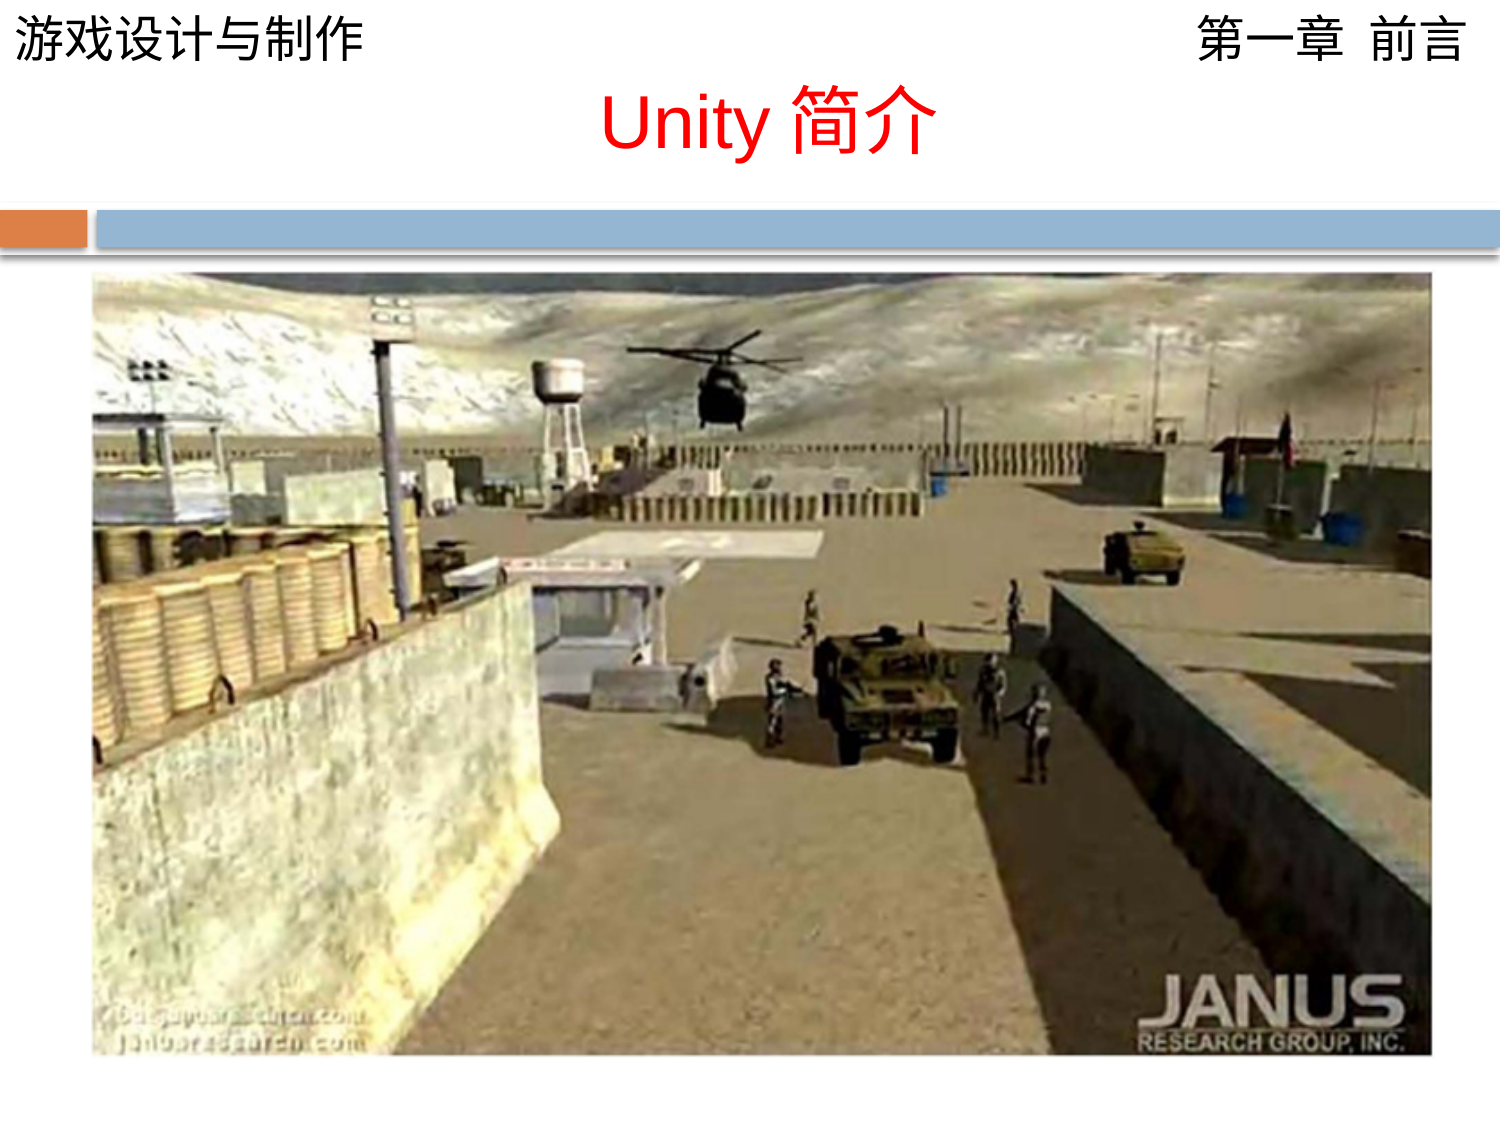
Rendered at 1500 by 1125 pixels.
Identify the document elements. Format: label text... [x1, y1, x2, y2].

title Unity简介 [100, 37, 1438, 200]
slide_number [0, 208, 88, 249]
picture [90, 266, 1436, 1059]
